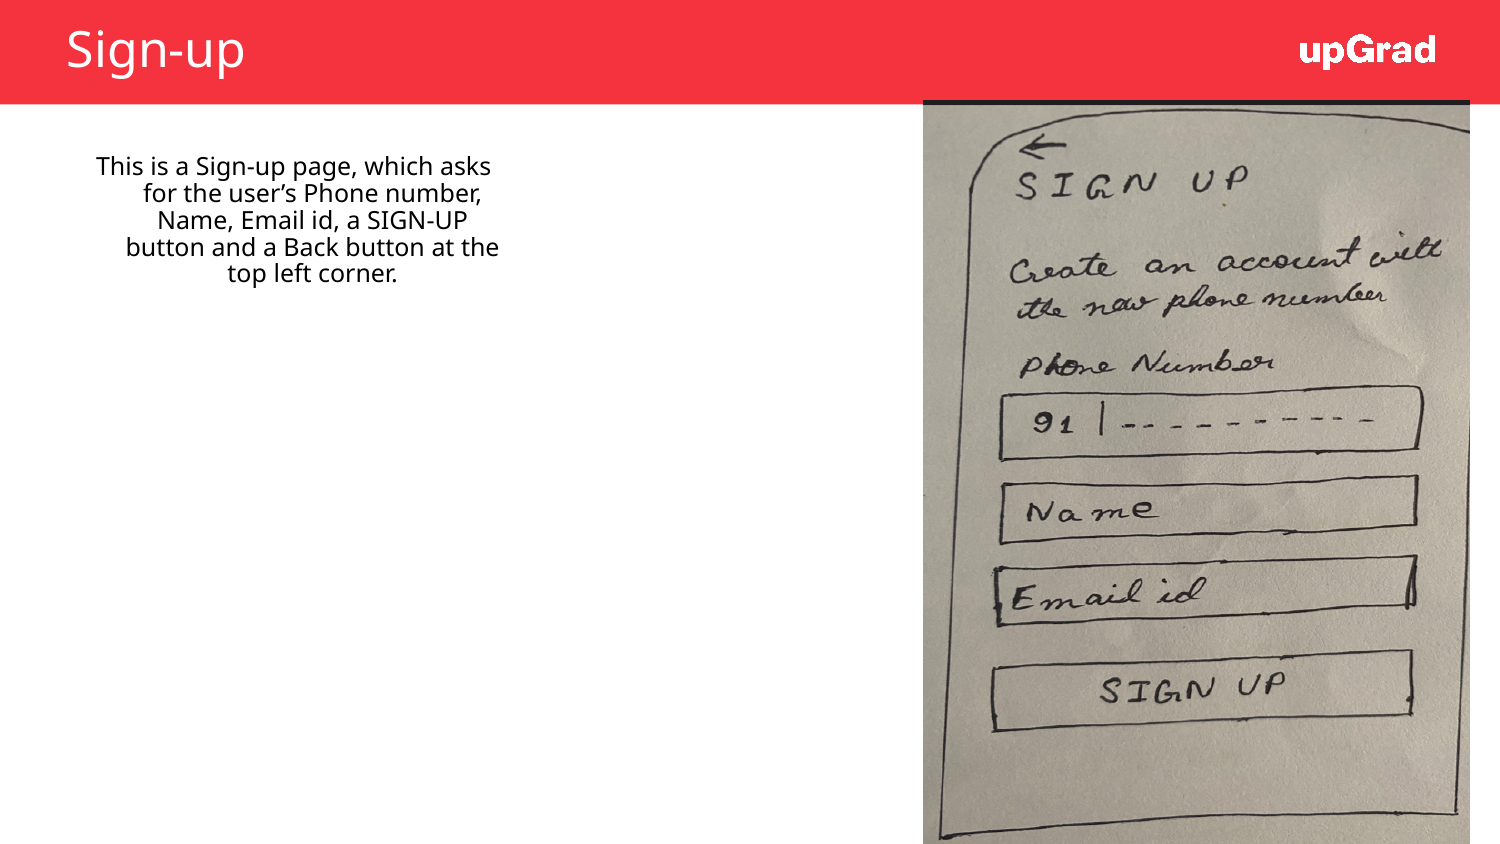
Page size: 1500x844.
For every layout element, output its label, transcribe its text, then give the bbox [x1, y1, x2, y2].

list This is a Sign-up page, which asks for the user’s Phone number, Name, Email id, a SIGN-UP button and a Back button at the top left corner. [30, 146, 521, 587]
title Sign-up [51, 20, 665, 83]
picture [922, 100, 1470, 844]
picture [1300, 34, 1435, 70]
